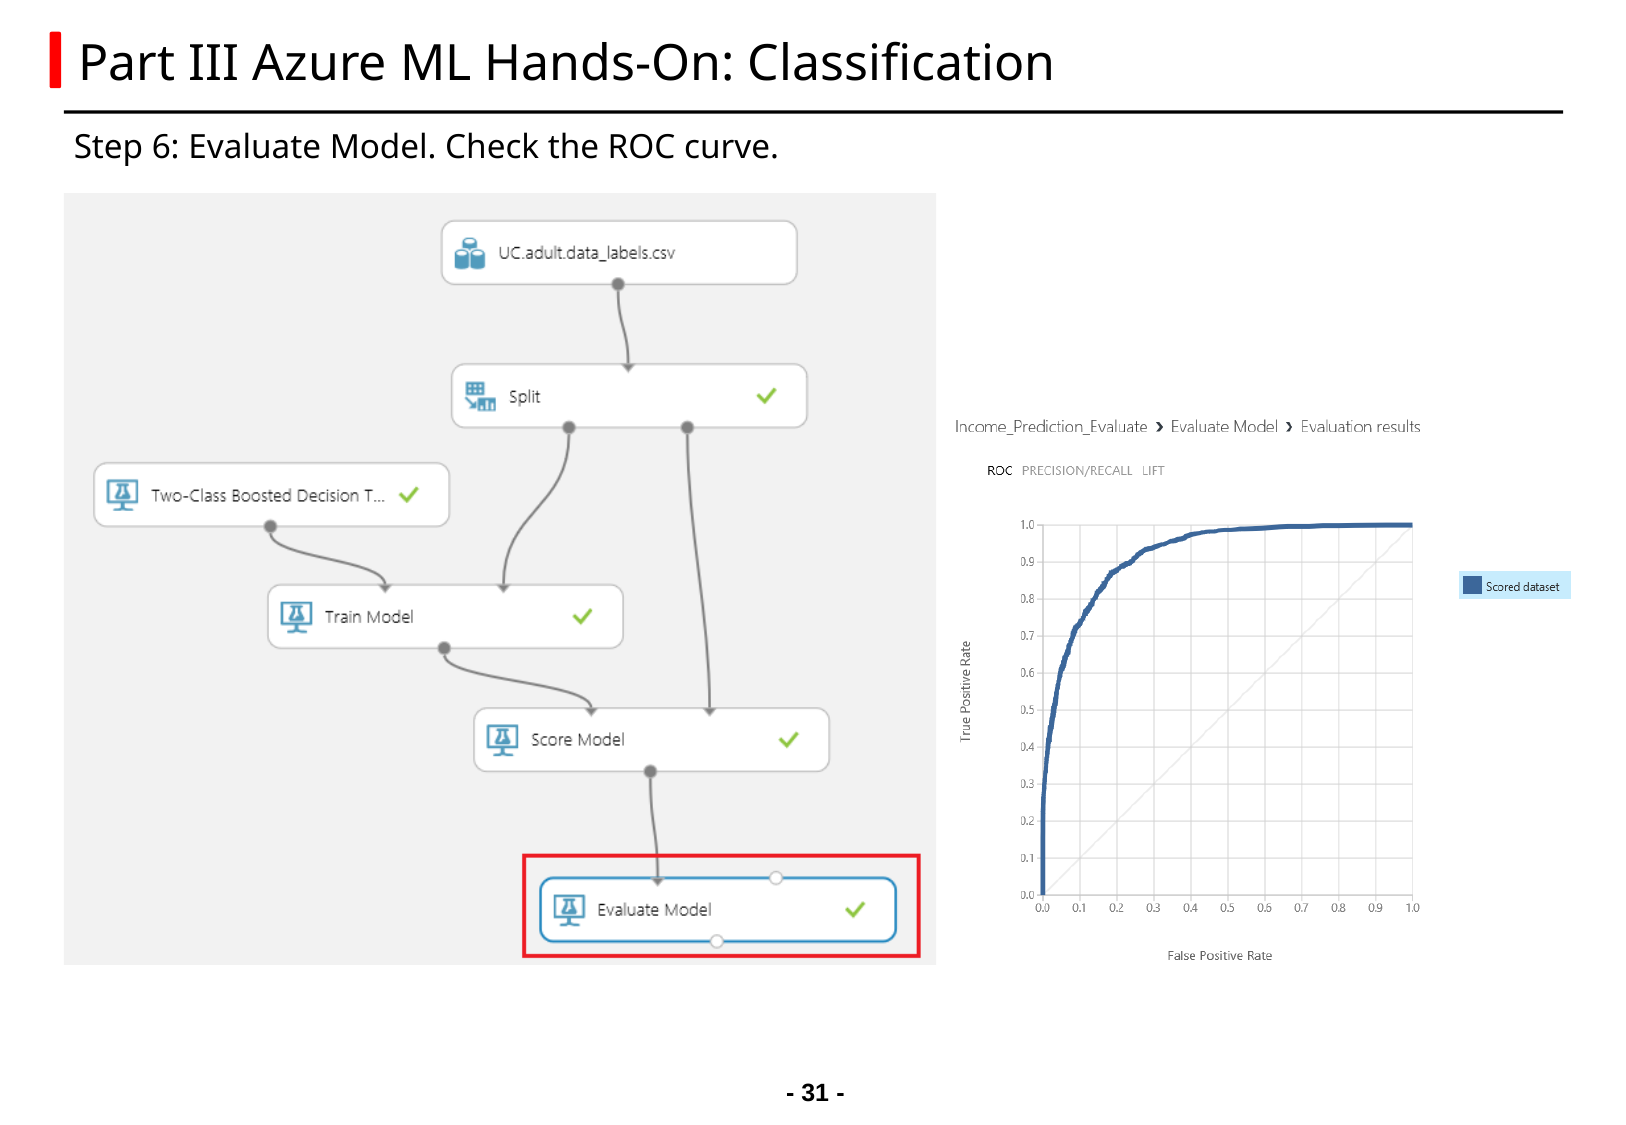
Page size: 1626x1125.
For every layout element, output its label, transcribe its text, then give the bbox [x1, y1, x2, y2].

picture [948, 407, 1572, 965]
picture [63, 193, 937, 965]
text_box Step 6: Evaluate Model. Check the ROC curve. [59, 118, 1589, 173]
title Part III Azure ML Hands-On: Classification [63, 12, 1310, 98]
slide_number - 30 - [577, 1078, 1054, 1105]
